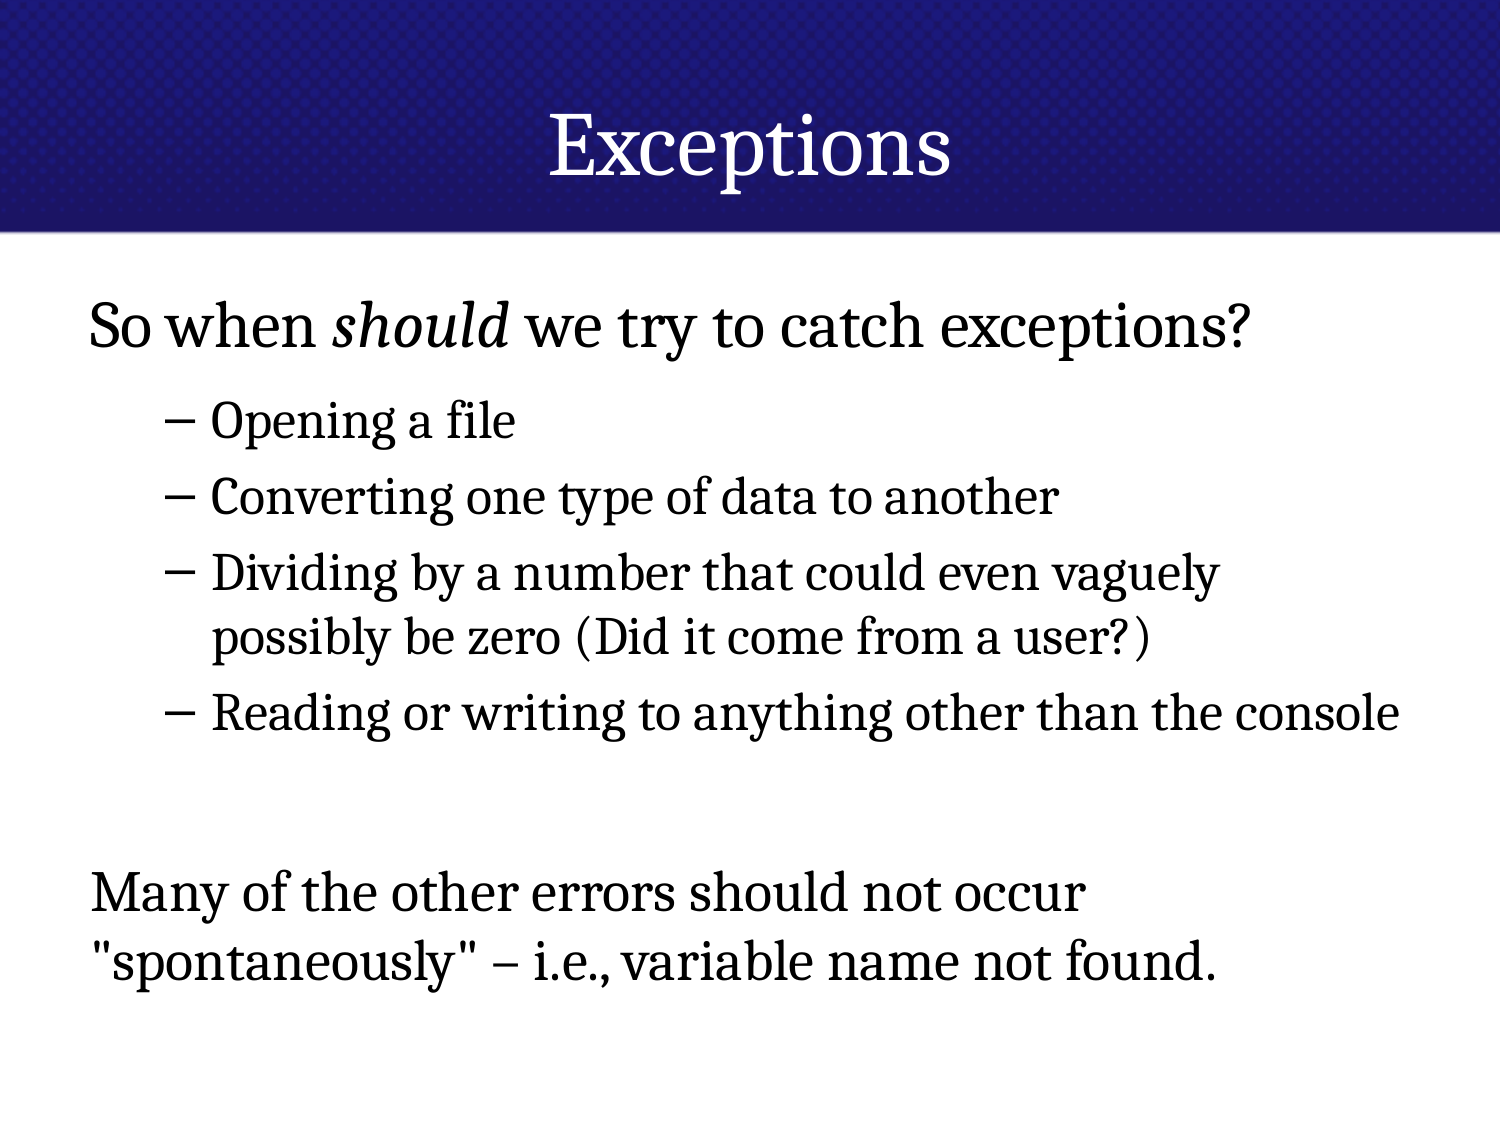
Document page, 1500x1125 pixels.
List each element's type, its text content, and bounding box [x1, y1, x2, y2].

picture [0, 0, 1500, 1125]
title Exceptions [75, 45, 1425, 233]
list So when should we try to catch exceptions? Opening a file Converting one type of data to another Dividing by a number that could even vaguely possibly be zero (Did it come from a user?) Reading or writing to anything other than the console Many of the other errors should not occur "spontaneously" – i.e., variable name not found. [75, 273, 1425, 1113]
